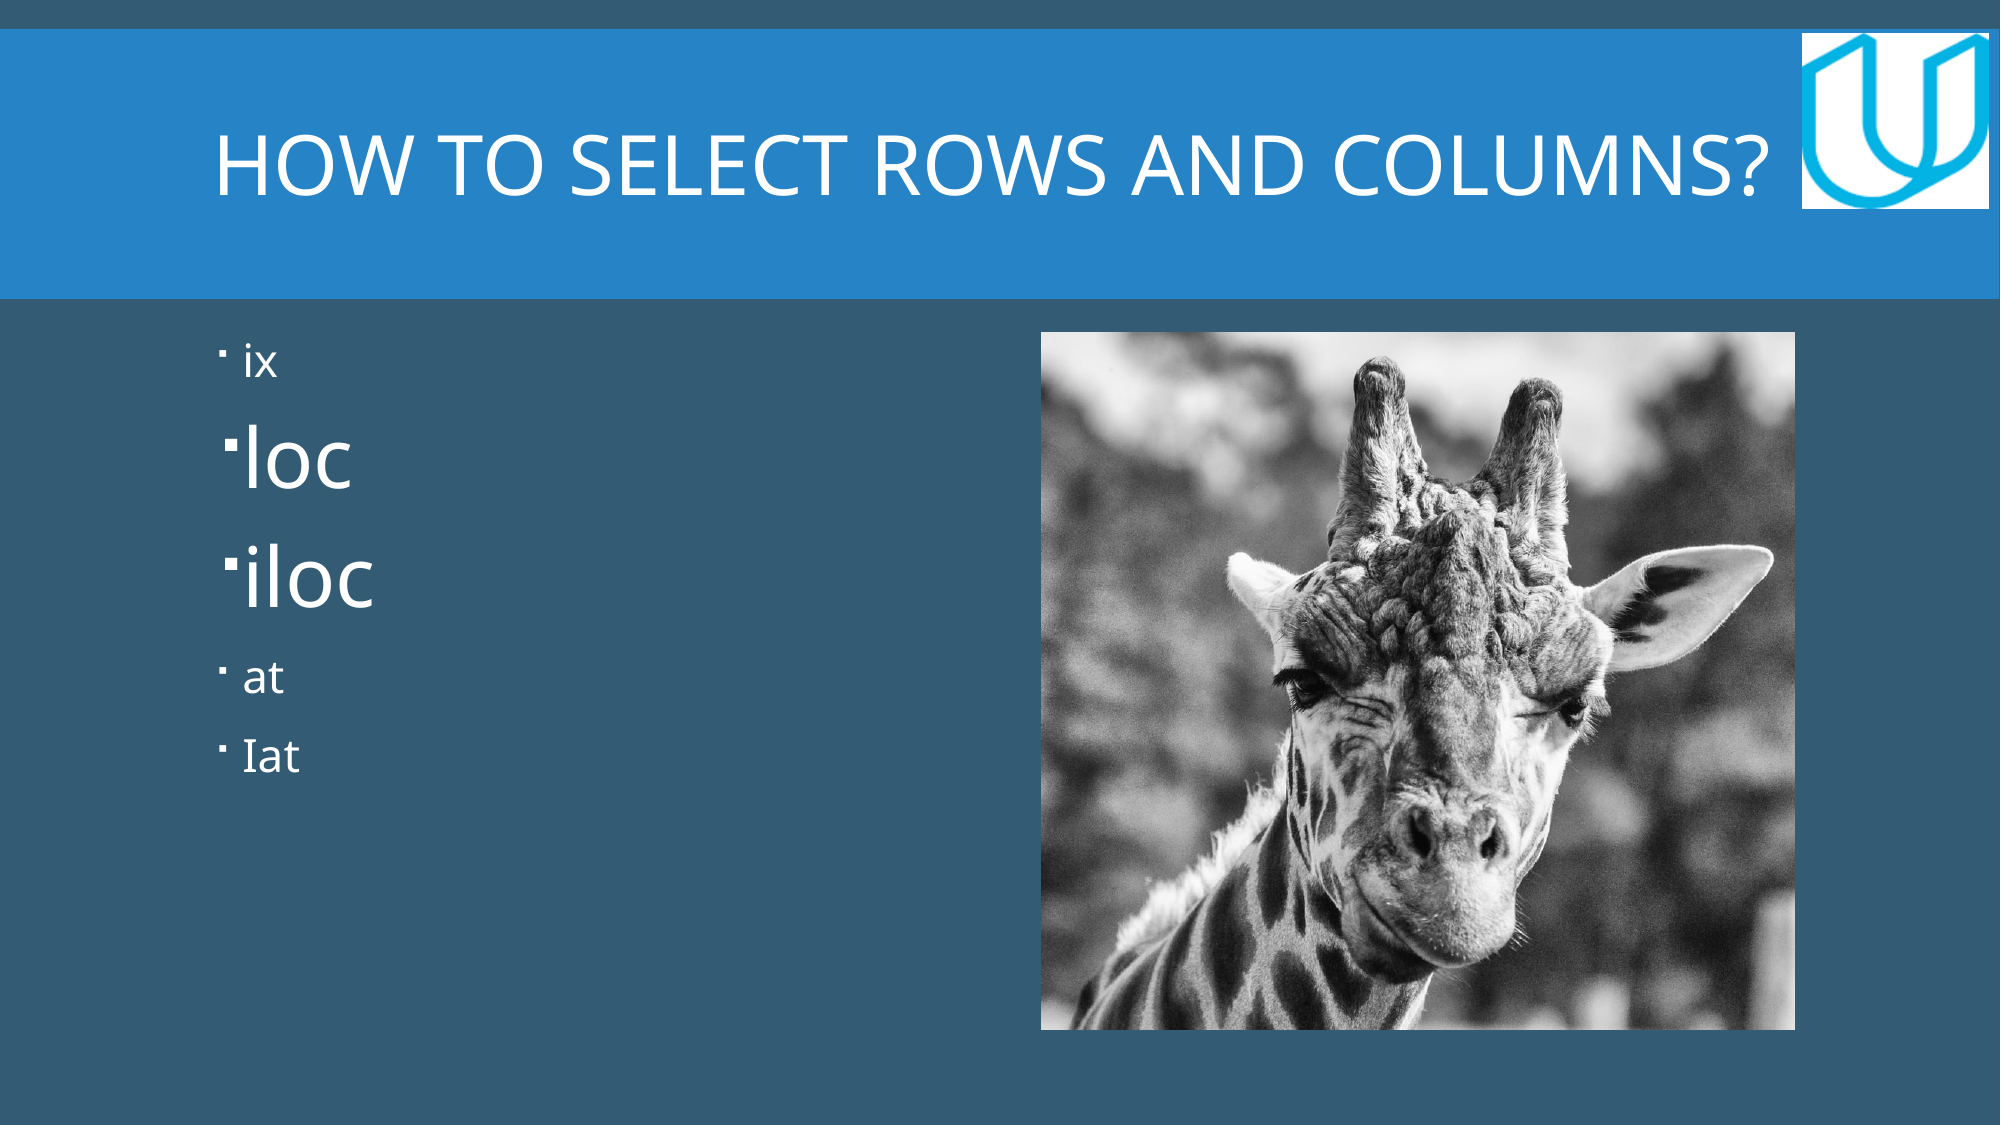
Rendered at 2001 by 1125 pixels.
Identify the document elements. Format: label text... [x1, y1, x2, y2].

list ix loc iloc at Iat [1798, 329, 1803, 1020]
picture [1041, 331, 1795, 1030]
picture [1816, 47, 1912, 197]
picture [1802, 33, 1989, 167]
picture [1933, 47, 1974, 167]
picture [1803, 159, 1866, 209]
list ix loc iloc at Iat [197, 329, 1038, 1020]
picture [1876, 124, 1989, 209]
title How to select rows and columns? [197, 46, 1803, 295]
